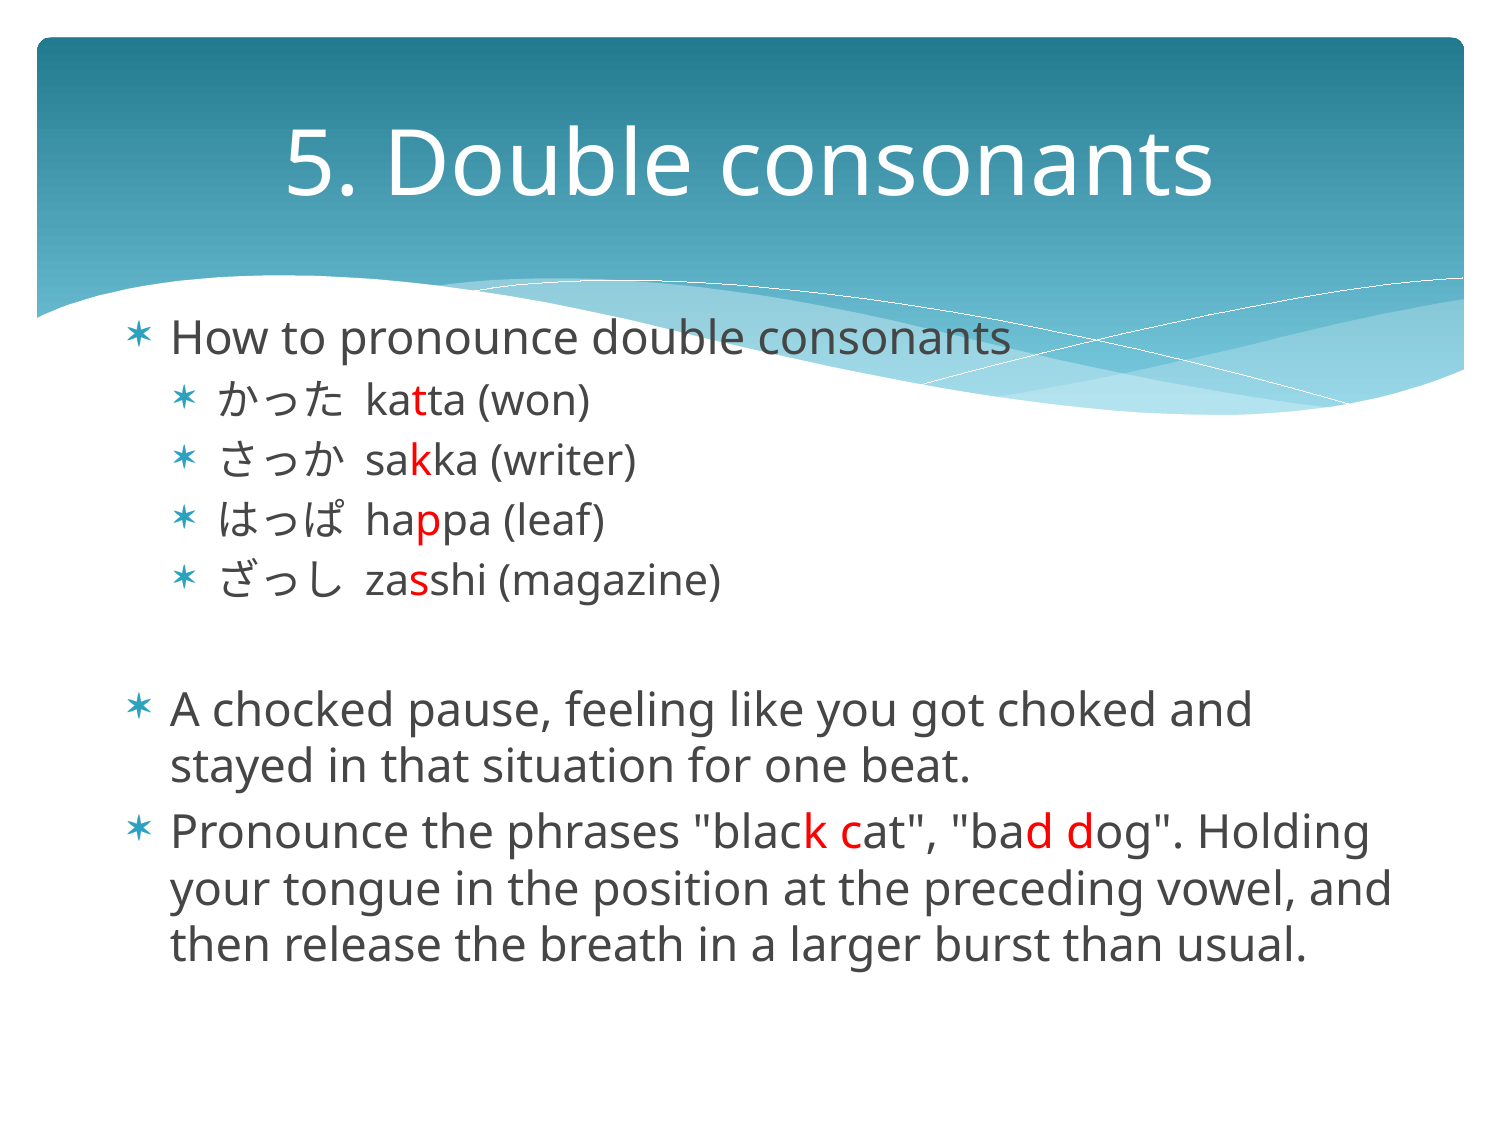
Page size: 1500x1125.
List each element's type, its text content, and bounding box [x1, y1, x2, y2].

title 5. Double consonants [75, 55, 1425, 261]
list How to pronounce double consonants かった katta (won) さっか sakka (writer) はっぱ happa (leaf) ざっし zasshi (magazine) A chocked pause, feeling like you got choked and stayed in that situation for one beat. Pronounce the phrases "black cat", "bad dog". Holding your tongue in the position at the preceding vowel, and then release the breath in a larger burst than usual. [112, 299, 1413, 1005]
